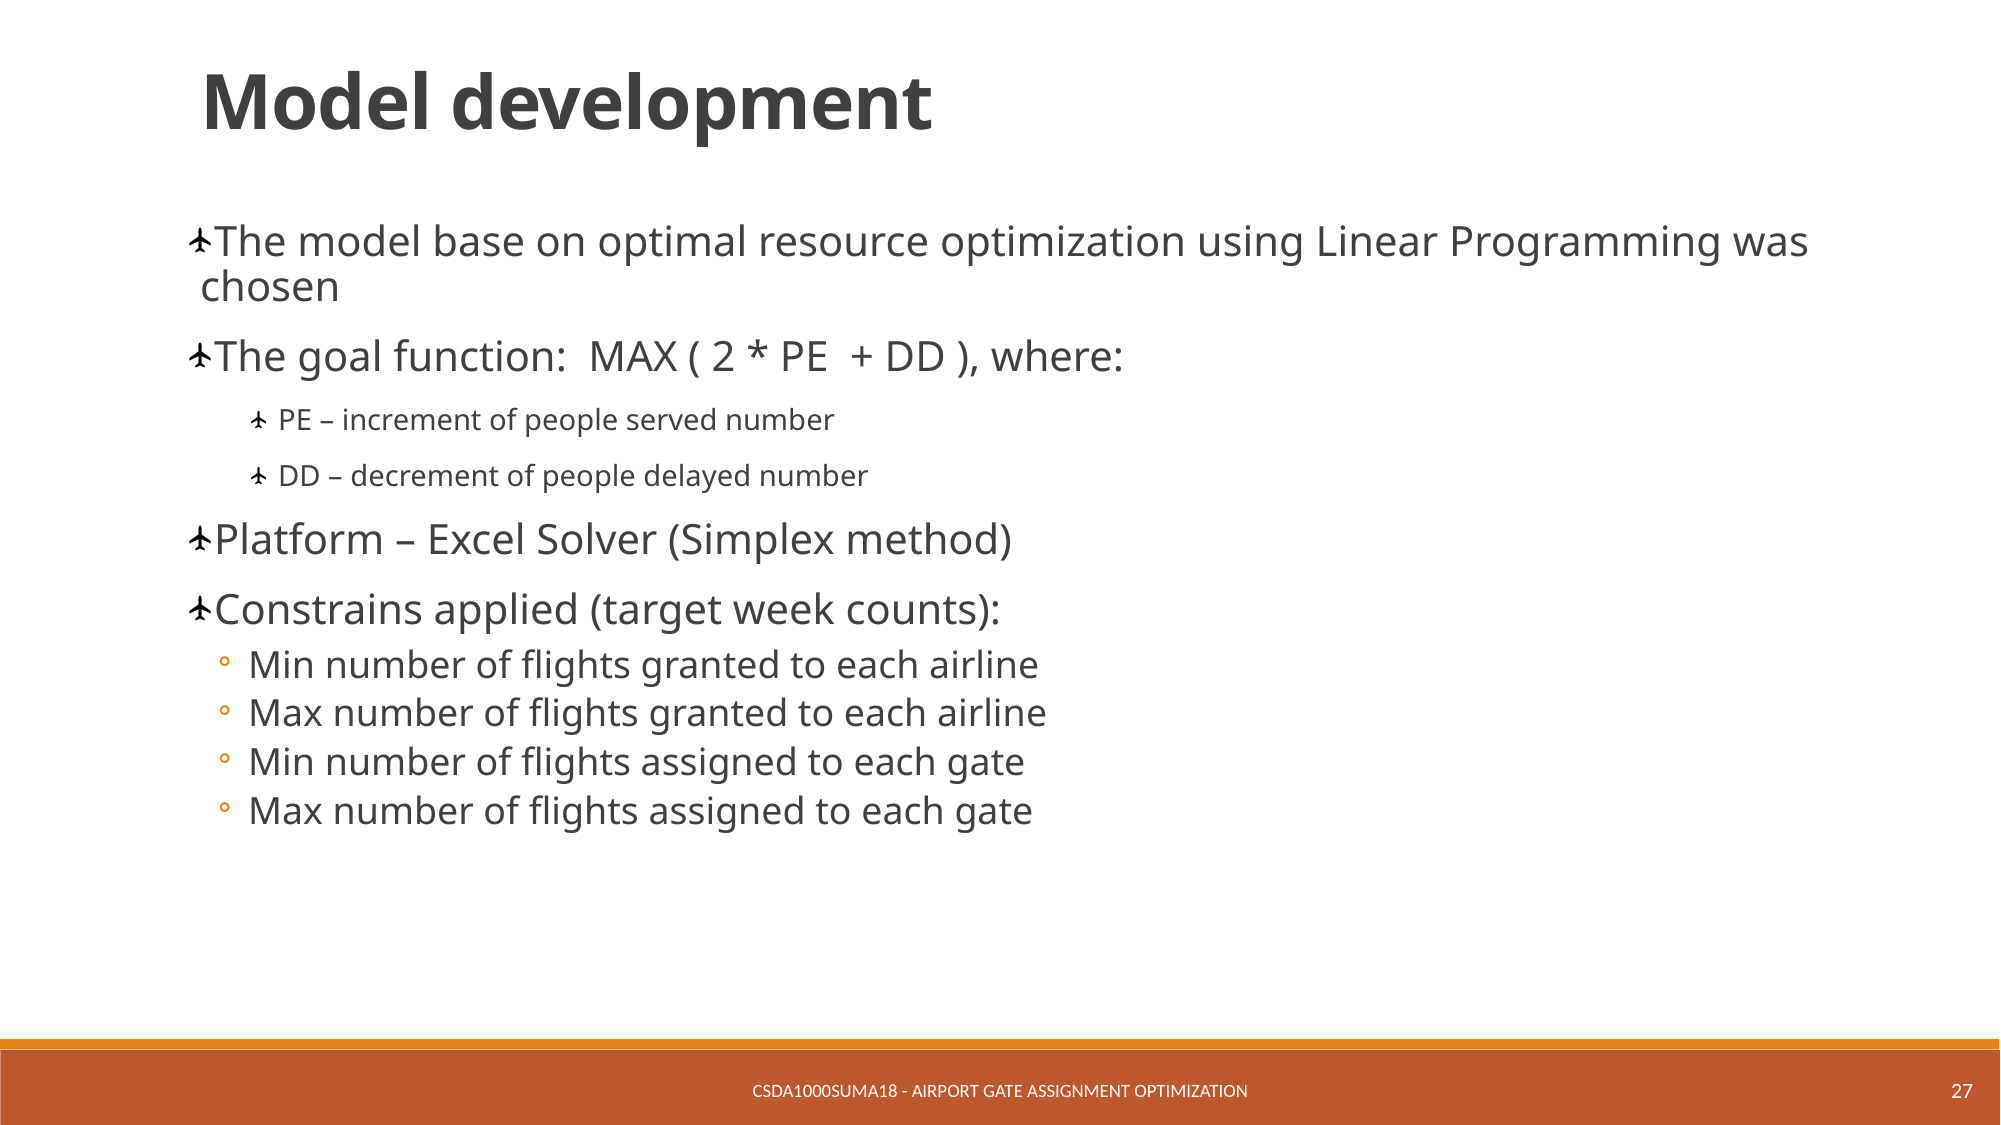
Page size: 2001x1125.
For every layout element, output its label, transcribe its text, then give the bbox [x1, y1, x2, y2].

list The model base on optimal resource optimization using Linear Programming was chosen The goal function: MAX ( 2 * PE + DD ), where: PE – increment of people served number DD – decrement of people delayed number Platform – Excel Solver (Simplex method) Constrains applied (target week counts): Min number of flights granted to each airline Max number of flights granted to each airline Min number of flights assigned to each gate Max number of flights assigned to each gate [185, 212, 1911, 1000]
picture [185, 225, 215, 255]
picture [248, 465, 269, 486]
picture [248, 409, 269, 430]
picture [185, 593, 215, 623]
picture [185, 523, 215, 553]
title Model development [185, 59, 1911, 153]
footer CSDA1000SUMA18 - Airport Gate Assignment Optimization [604, 1059, 1396, 1120]
slide_number 27 [1772, 1059, 1988, 1120]
picture [185, 340, 215, 370]
